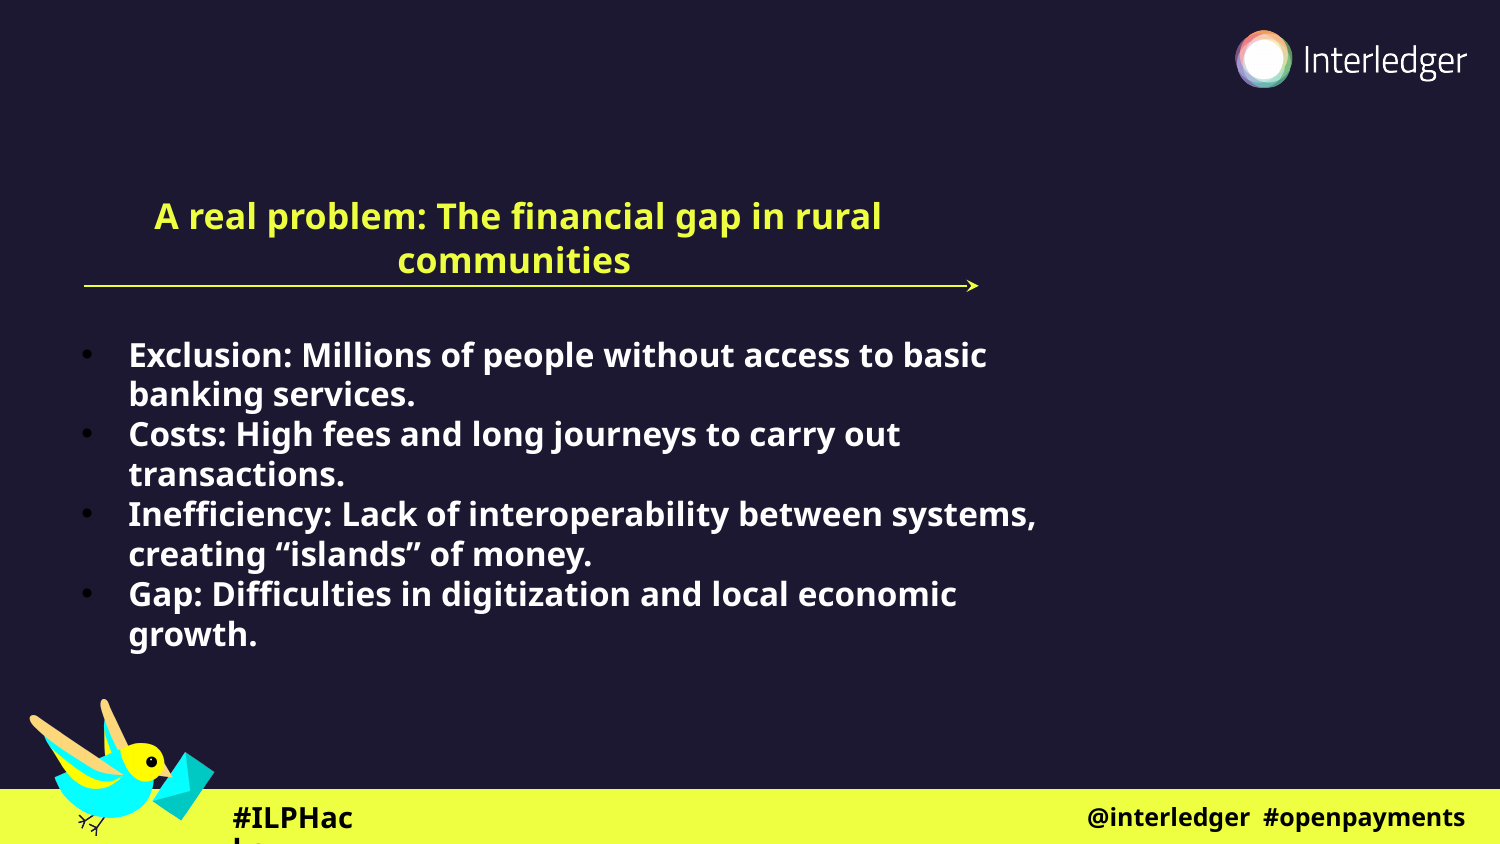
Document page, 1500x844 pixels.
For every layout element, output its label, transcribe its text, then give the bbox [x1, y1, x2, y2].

text_box A real problem: The financial gap in rural communities [83, 191, 946, 285]
text_box Exclusion: Millions of people without access to basic banking services. Costs: High fees and long journeys to carry out transactions. Inefficiency: Lack of interoperability between systems, creating “islands” of money. Gap: Difficulties in digitization and local economic growth. [66, 318, 1064, 525]
picture [0, 0, 1500, 844]
